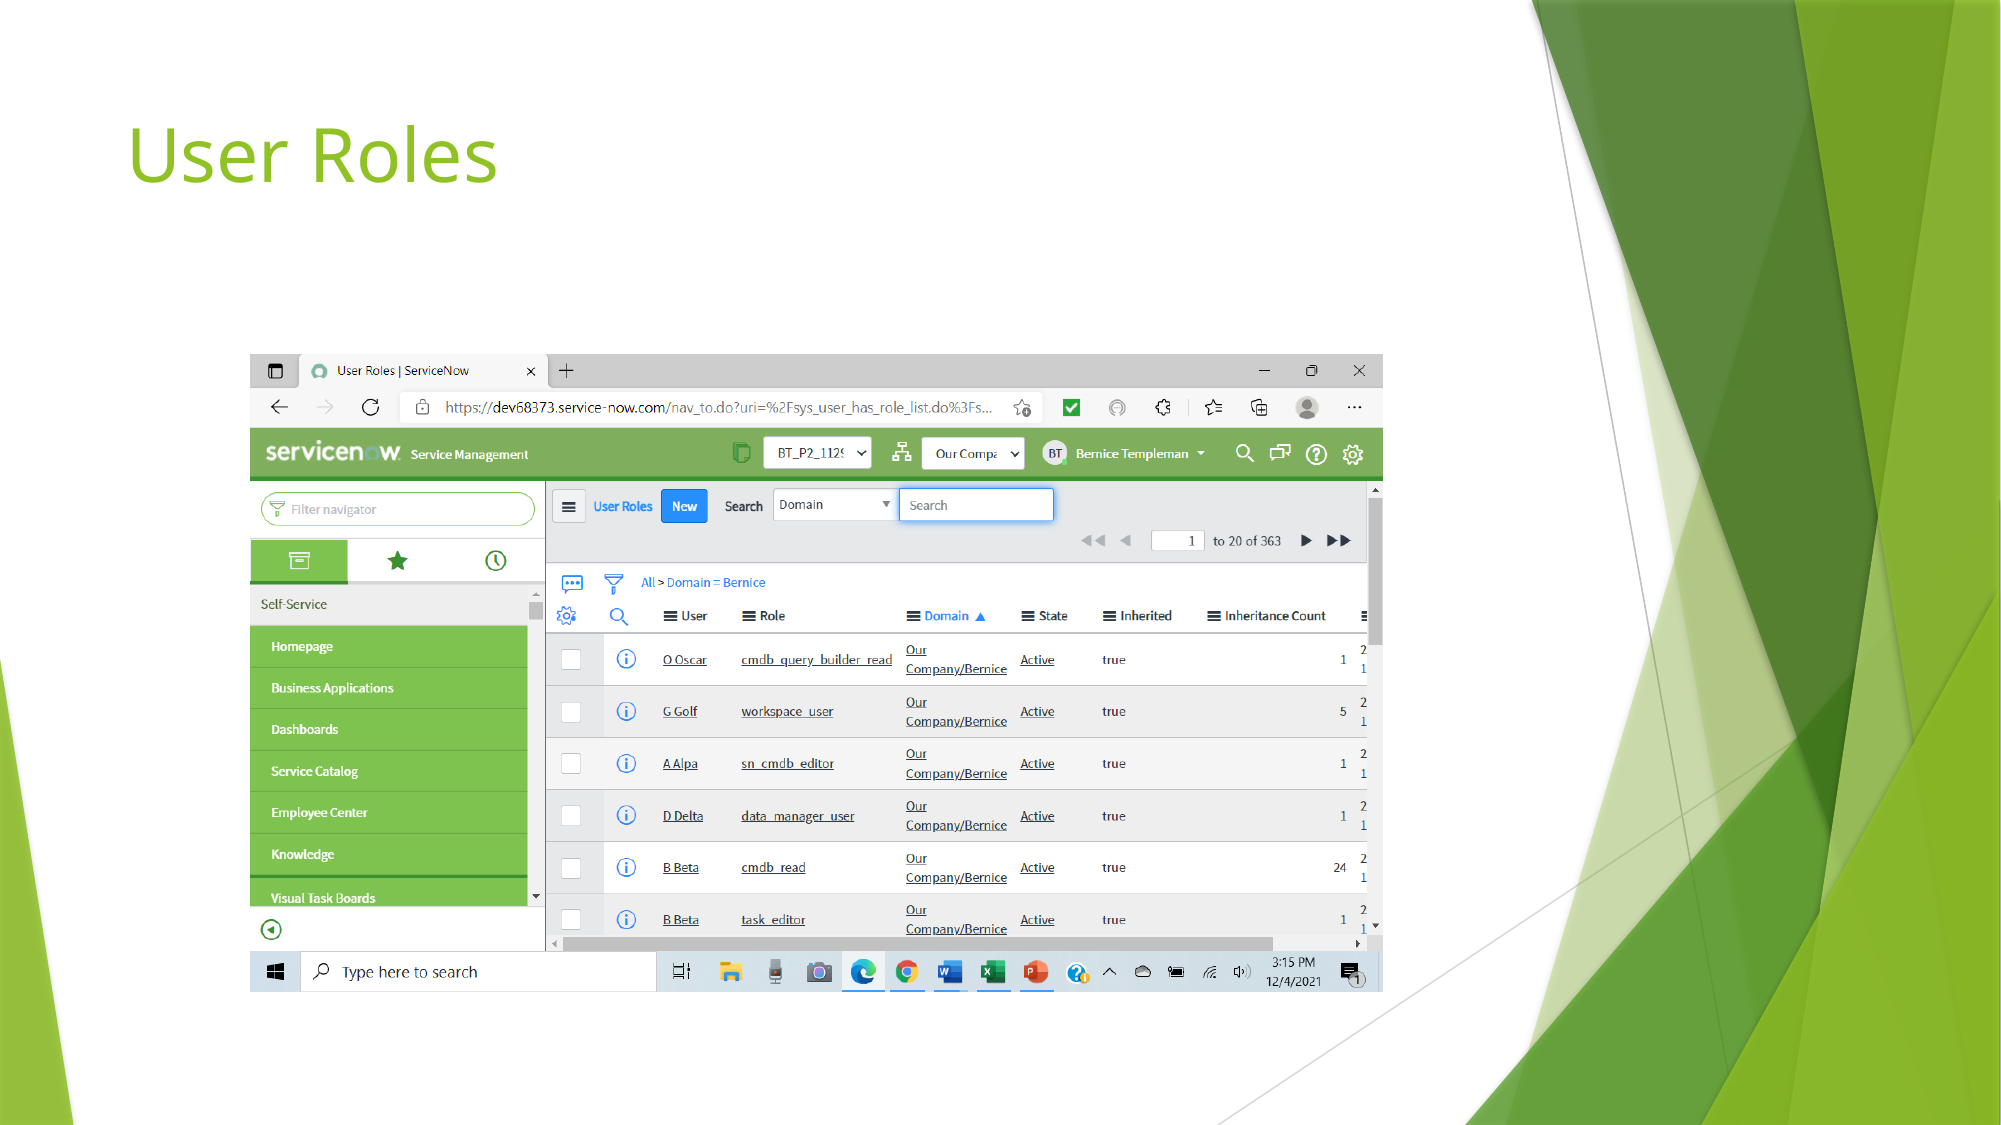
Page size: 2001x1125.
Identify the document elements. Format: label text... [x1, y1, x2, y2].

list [249, 353, 1384, 992]
title User Roles [111, 99, 1522, 317]
